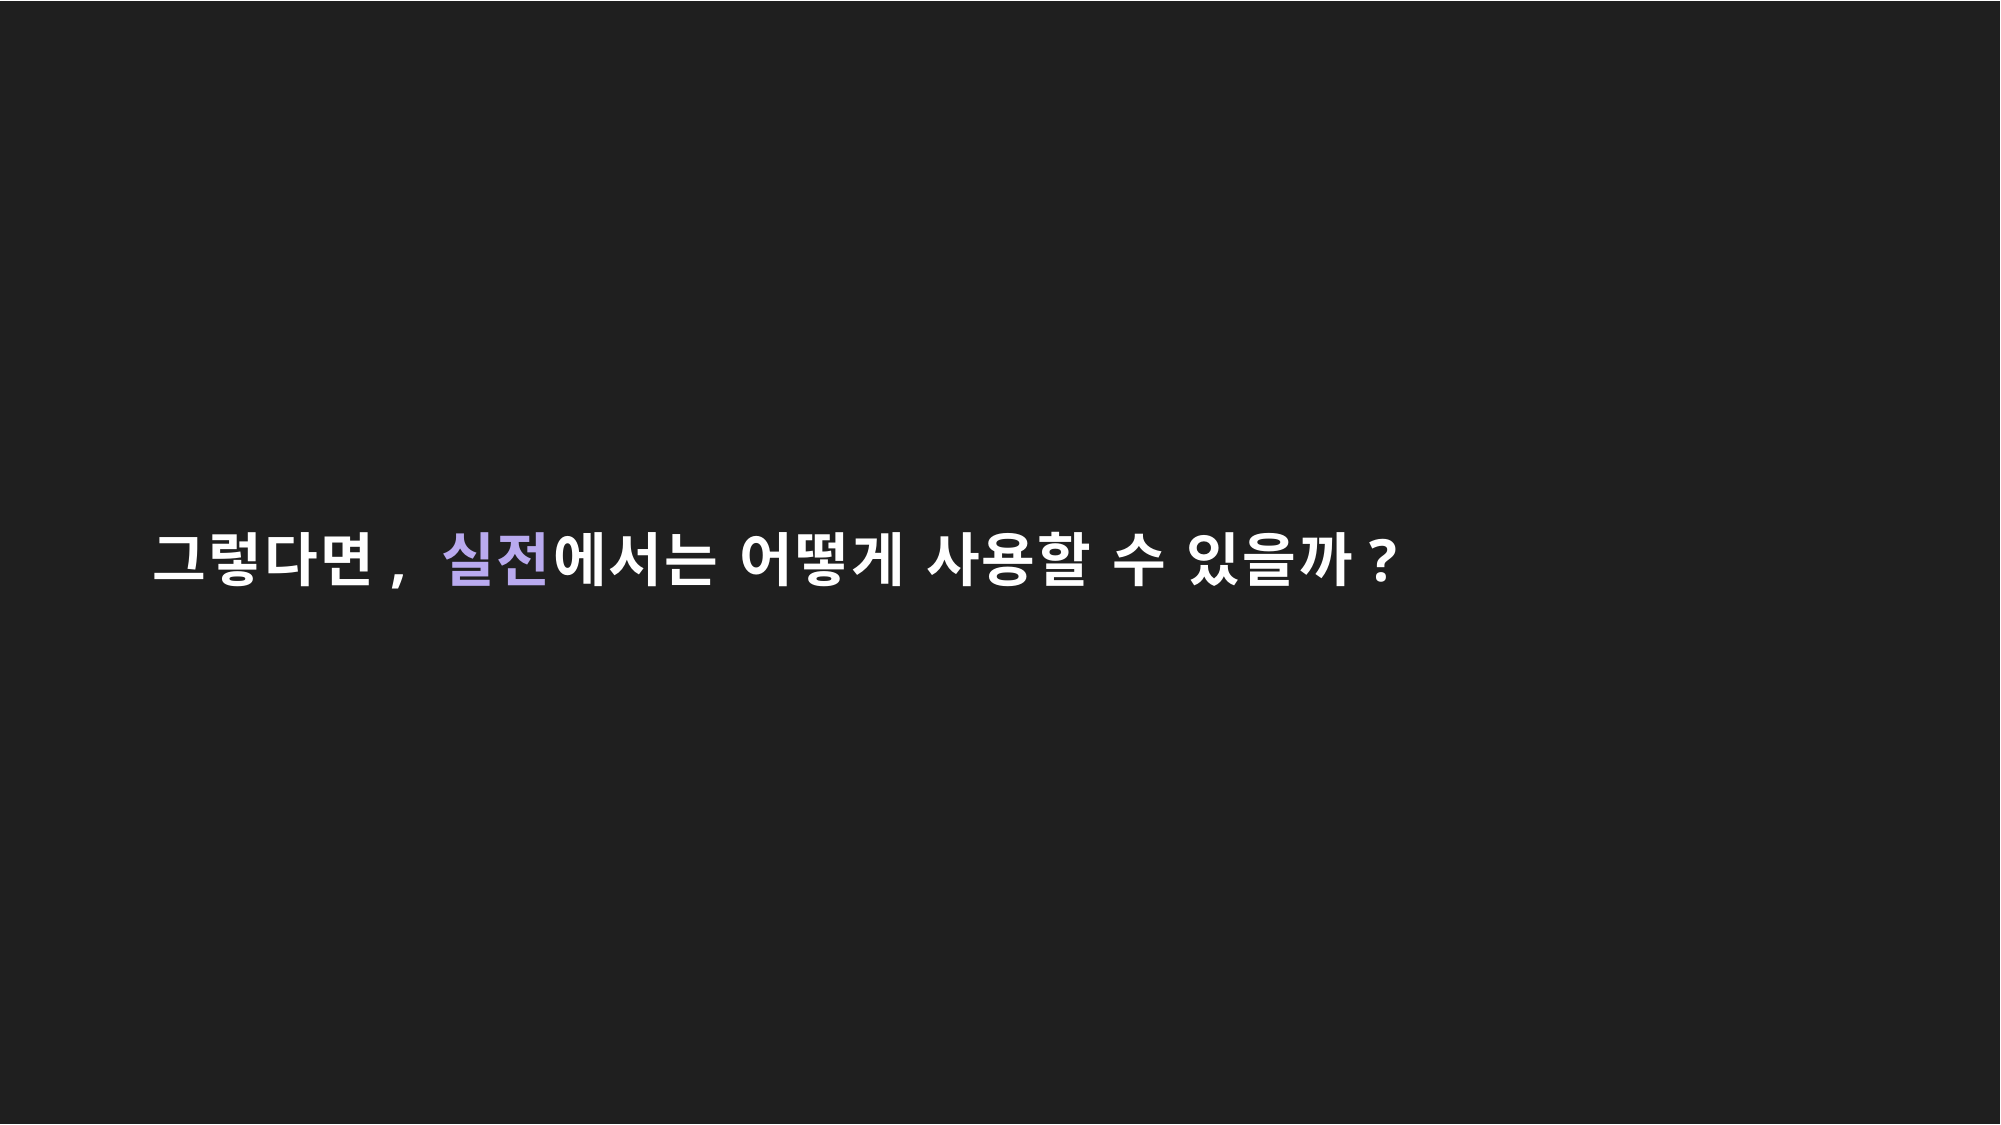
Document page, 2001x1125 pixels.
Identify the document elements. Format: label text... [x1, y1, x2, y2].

picture [0, 1, 2000, 1124]
title 그렇다면, 실전에서는 어떻게 사용할 수 있을까? [137, 435, 1863, 690]
